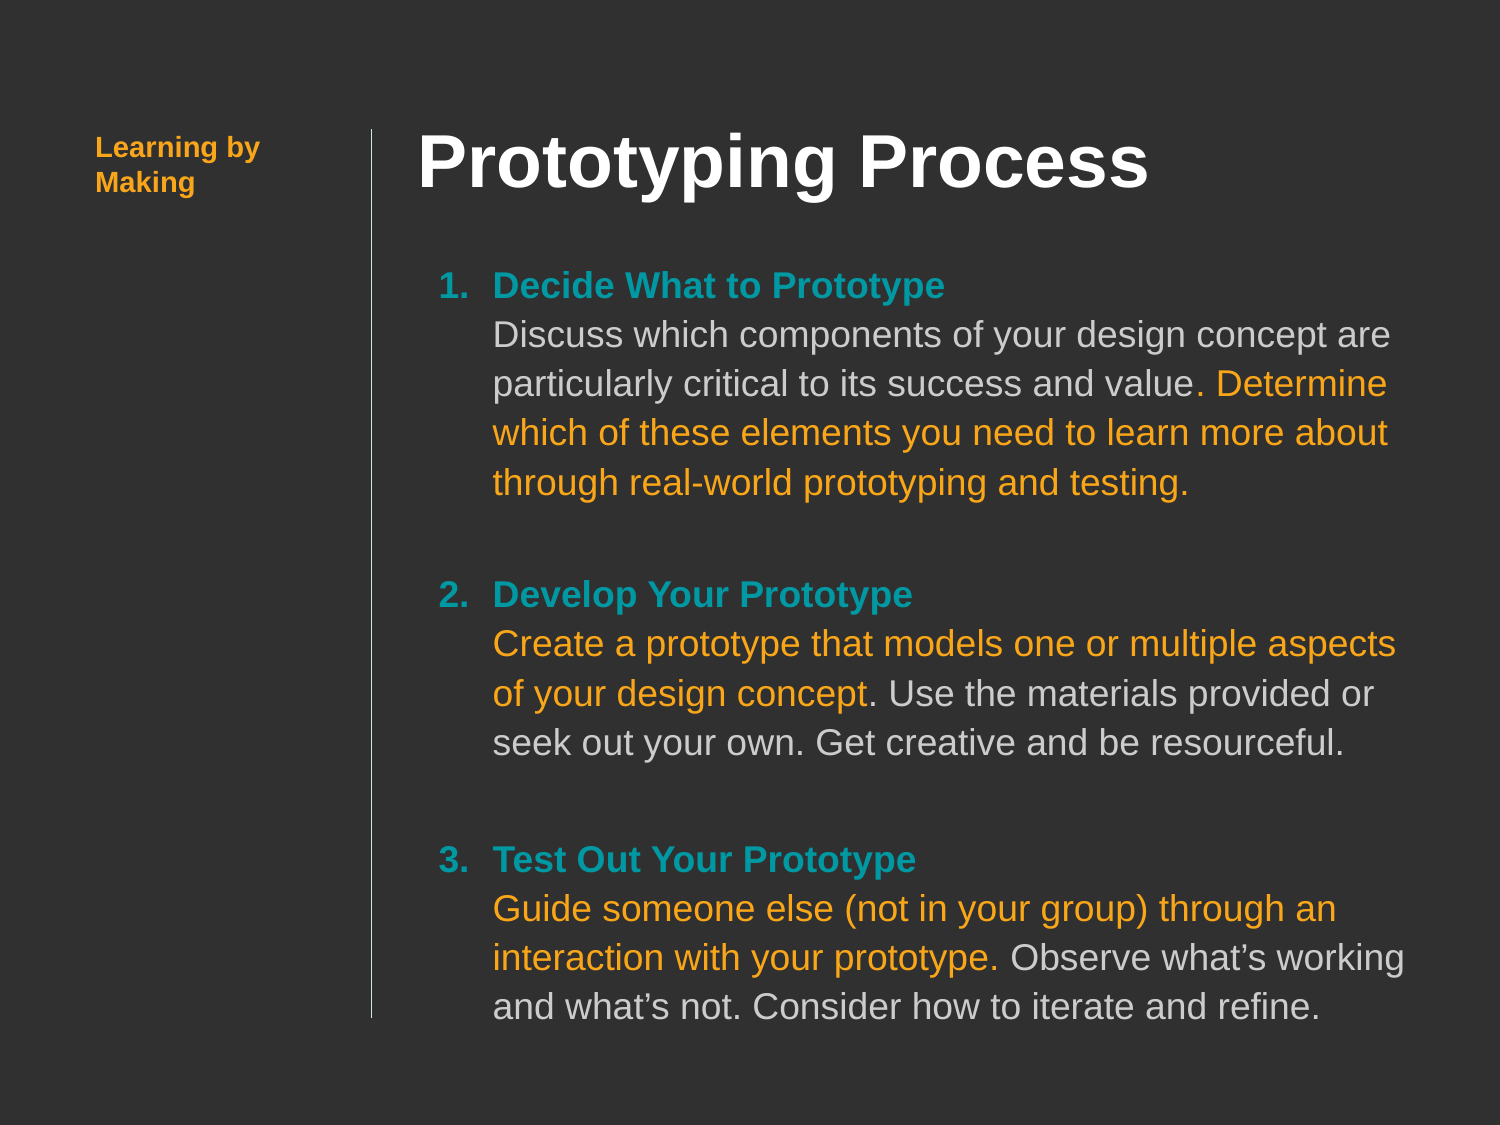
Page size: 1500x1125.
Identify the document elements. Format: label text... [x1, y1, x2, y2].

text_box Prototyping Process [402, 97, 1449, 223]
text_box Learning by Making [80, 113, 350, 214]
list Decide What to Prototype Discuss which components of your design concept are particularly critical to its success and value. Determine which of these elements you need to learn more about through real-world prototyping and testing. Develop Your Prototype Create a prototype that models one or multiple aspects of your design concept. Use the materials provided or seek out your own. Get creative and be resourceful. Test Out Your Prototype Guide someone else (not in your group) through an interaction with your prototype. Observe what’s working and what’s not. Consider how to iterate and refine. [402, 241, 1460, 1075]
